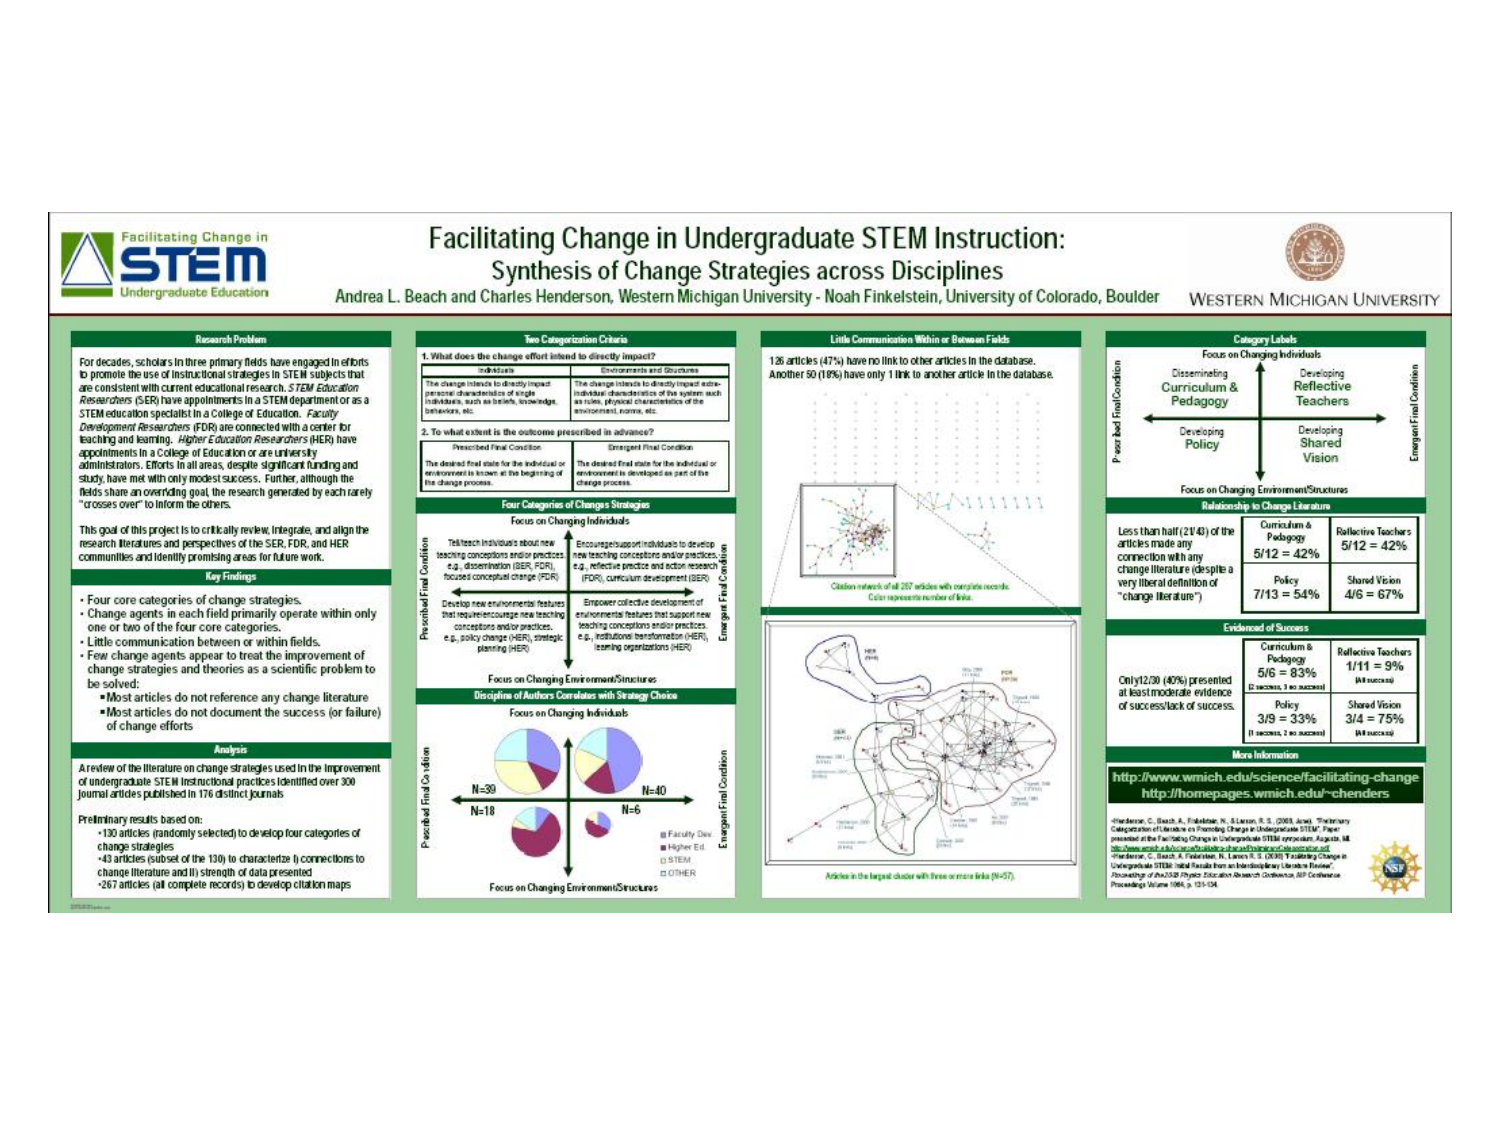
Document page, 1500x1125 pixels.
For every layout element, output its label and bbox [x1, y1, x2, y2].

picture [48, 212, 1452, 913]
